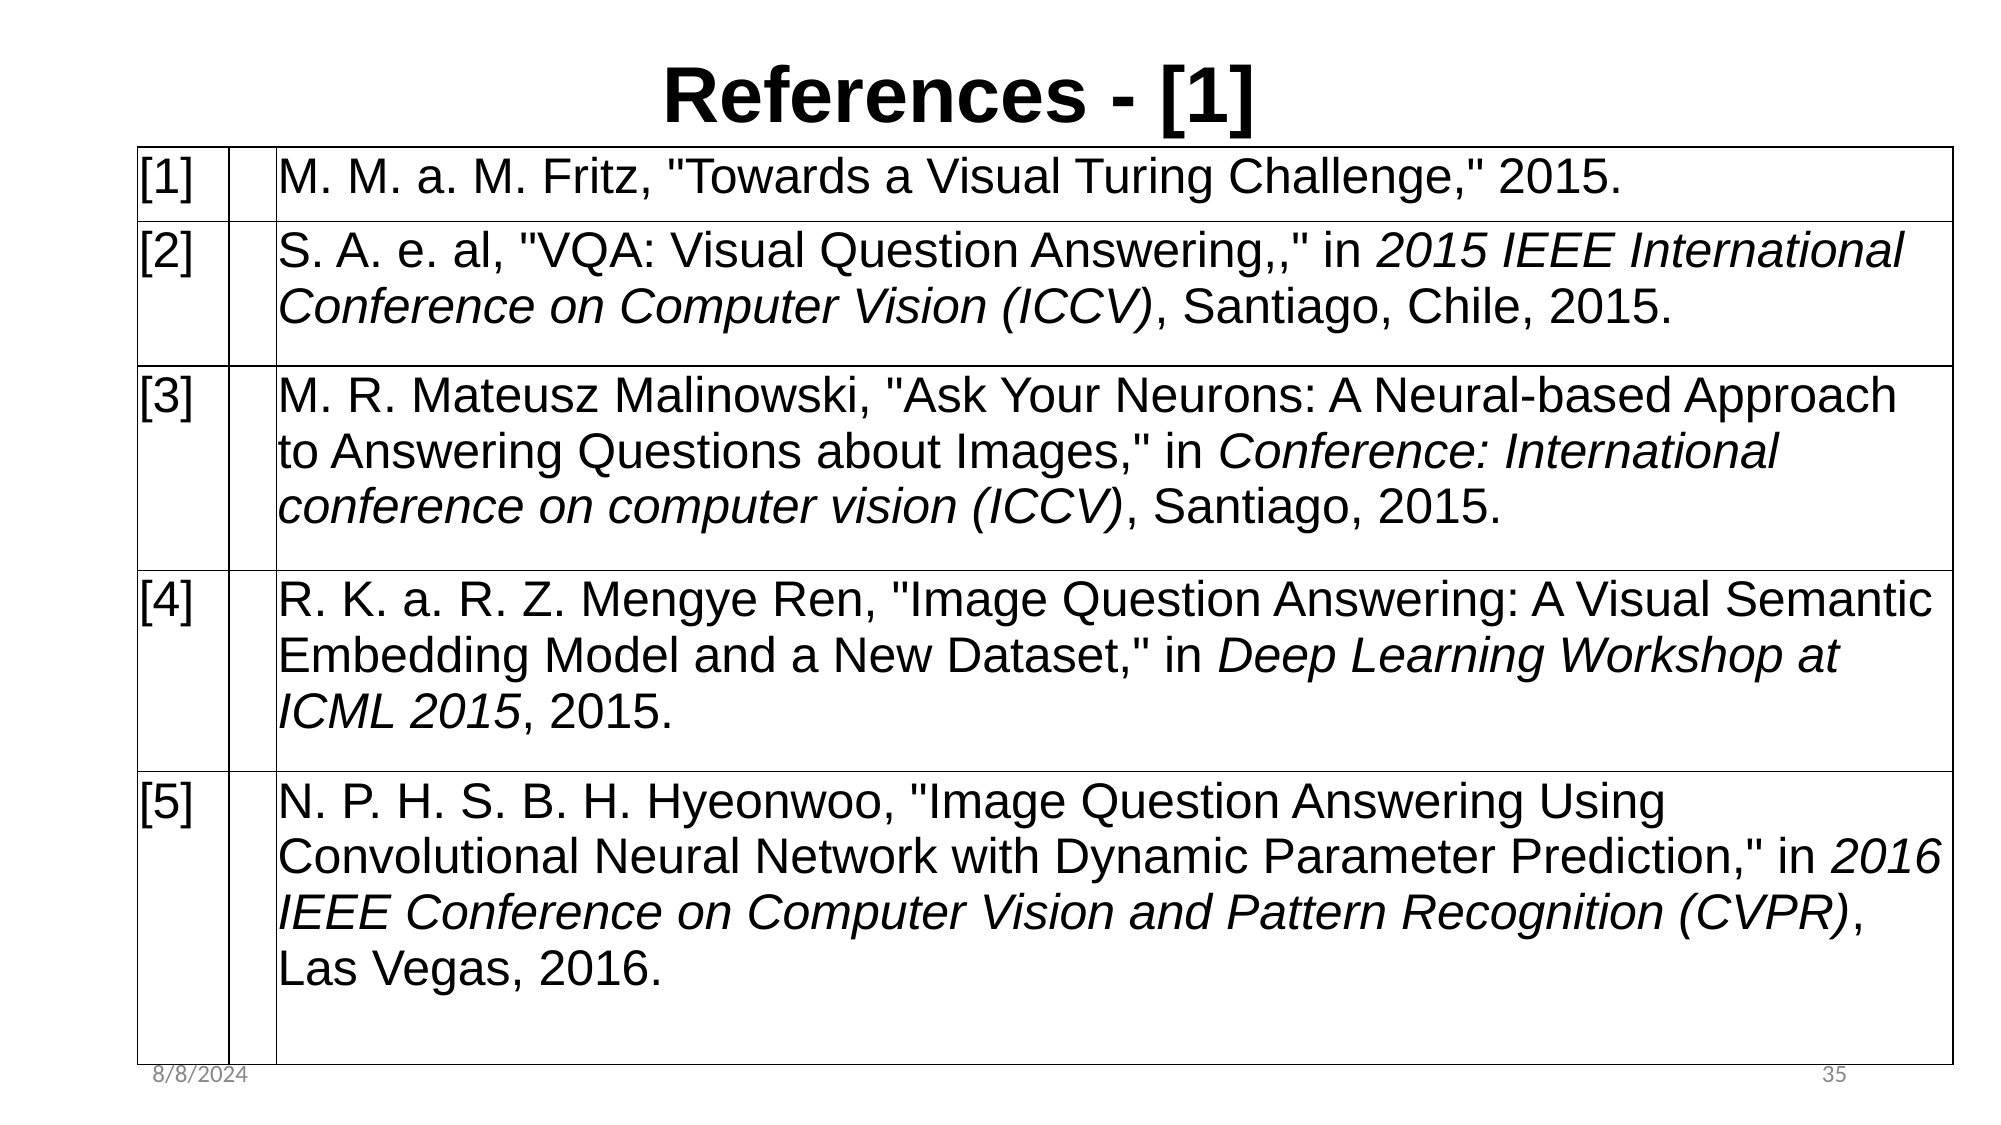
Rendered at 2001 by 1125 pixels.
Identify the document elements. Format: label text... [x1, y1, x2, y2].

table_cell [230, 367, 276, 570]
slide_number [137, 1042, 588, 1103]
table_cell [230, 571, 276, 771]
table_cell [4] [138, 571, 228, 771]
table_header [230, 148, 276, 221]
title References - [1] [209, 37, 1710, 146]
table_cell S. A. e. al, "VQA: Visual Question Answering,," in 2015 IEEE International Conference on Computer Vision (ICCV), Santiago, Chile, 2015. [277, 222, 1952, 365]
table_cell [230, 772, 276, 1042]
table_cell [5] [138, 772, 228, 1042]
table_cell [3] [138, 367, 228, 570]
table_cell R. K. a. R. Z. Mengye Ren, "Image Question Answering: A Visual Semantic Embedding Model and a New Dataset," in Deep Learning Workshop at ICML 2015, 2015. [277, 571, 1952, 771]
slide_number 35 [1412, 1042, 1863, 1103]
table_cell N. P. H. S. B. H. Hyeonwoo, "Image Question Answering Using Convolutional Neural Network with Dynamic Parameter Prediction," in 2016 IEEE Conference on Computer Vision and Pattern Recognition (CVPR), Las Vegas, 2016. [277, 772, 1952, 1064]
table_header [1] [138, 148, 228, 221]
table_cell [2] [138, 222, 228, 365]
table_header M. M. a. M. Fritz, "Towards a Visual Turing Challenge," 2015. [277, 148, 1952, 221]
table_cell M. R. Mateusz Malinowski, "Ask Your Neurons: A Neural-based Approach to Answering Questions about Images," in Conference: International conference on computer vision (ICCV), Santiago, 2015. [277, 367, 1952, 570]
table_cell [230, 222, 276, 365]
